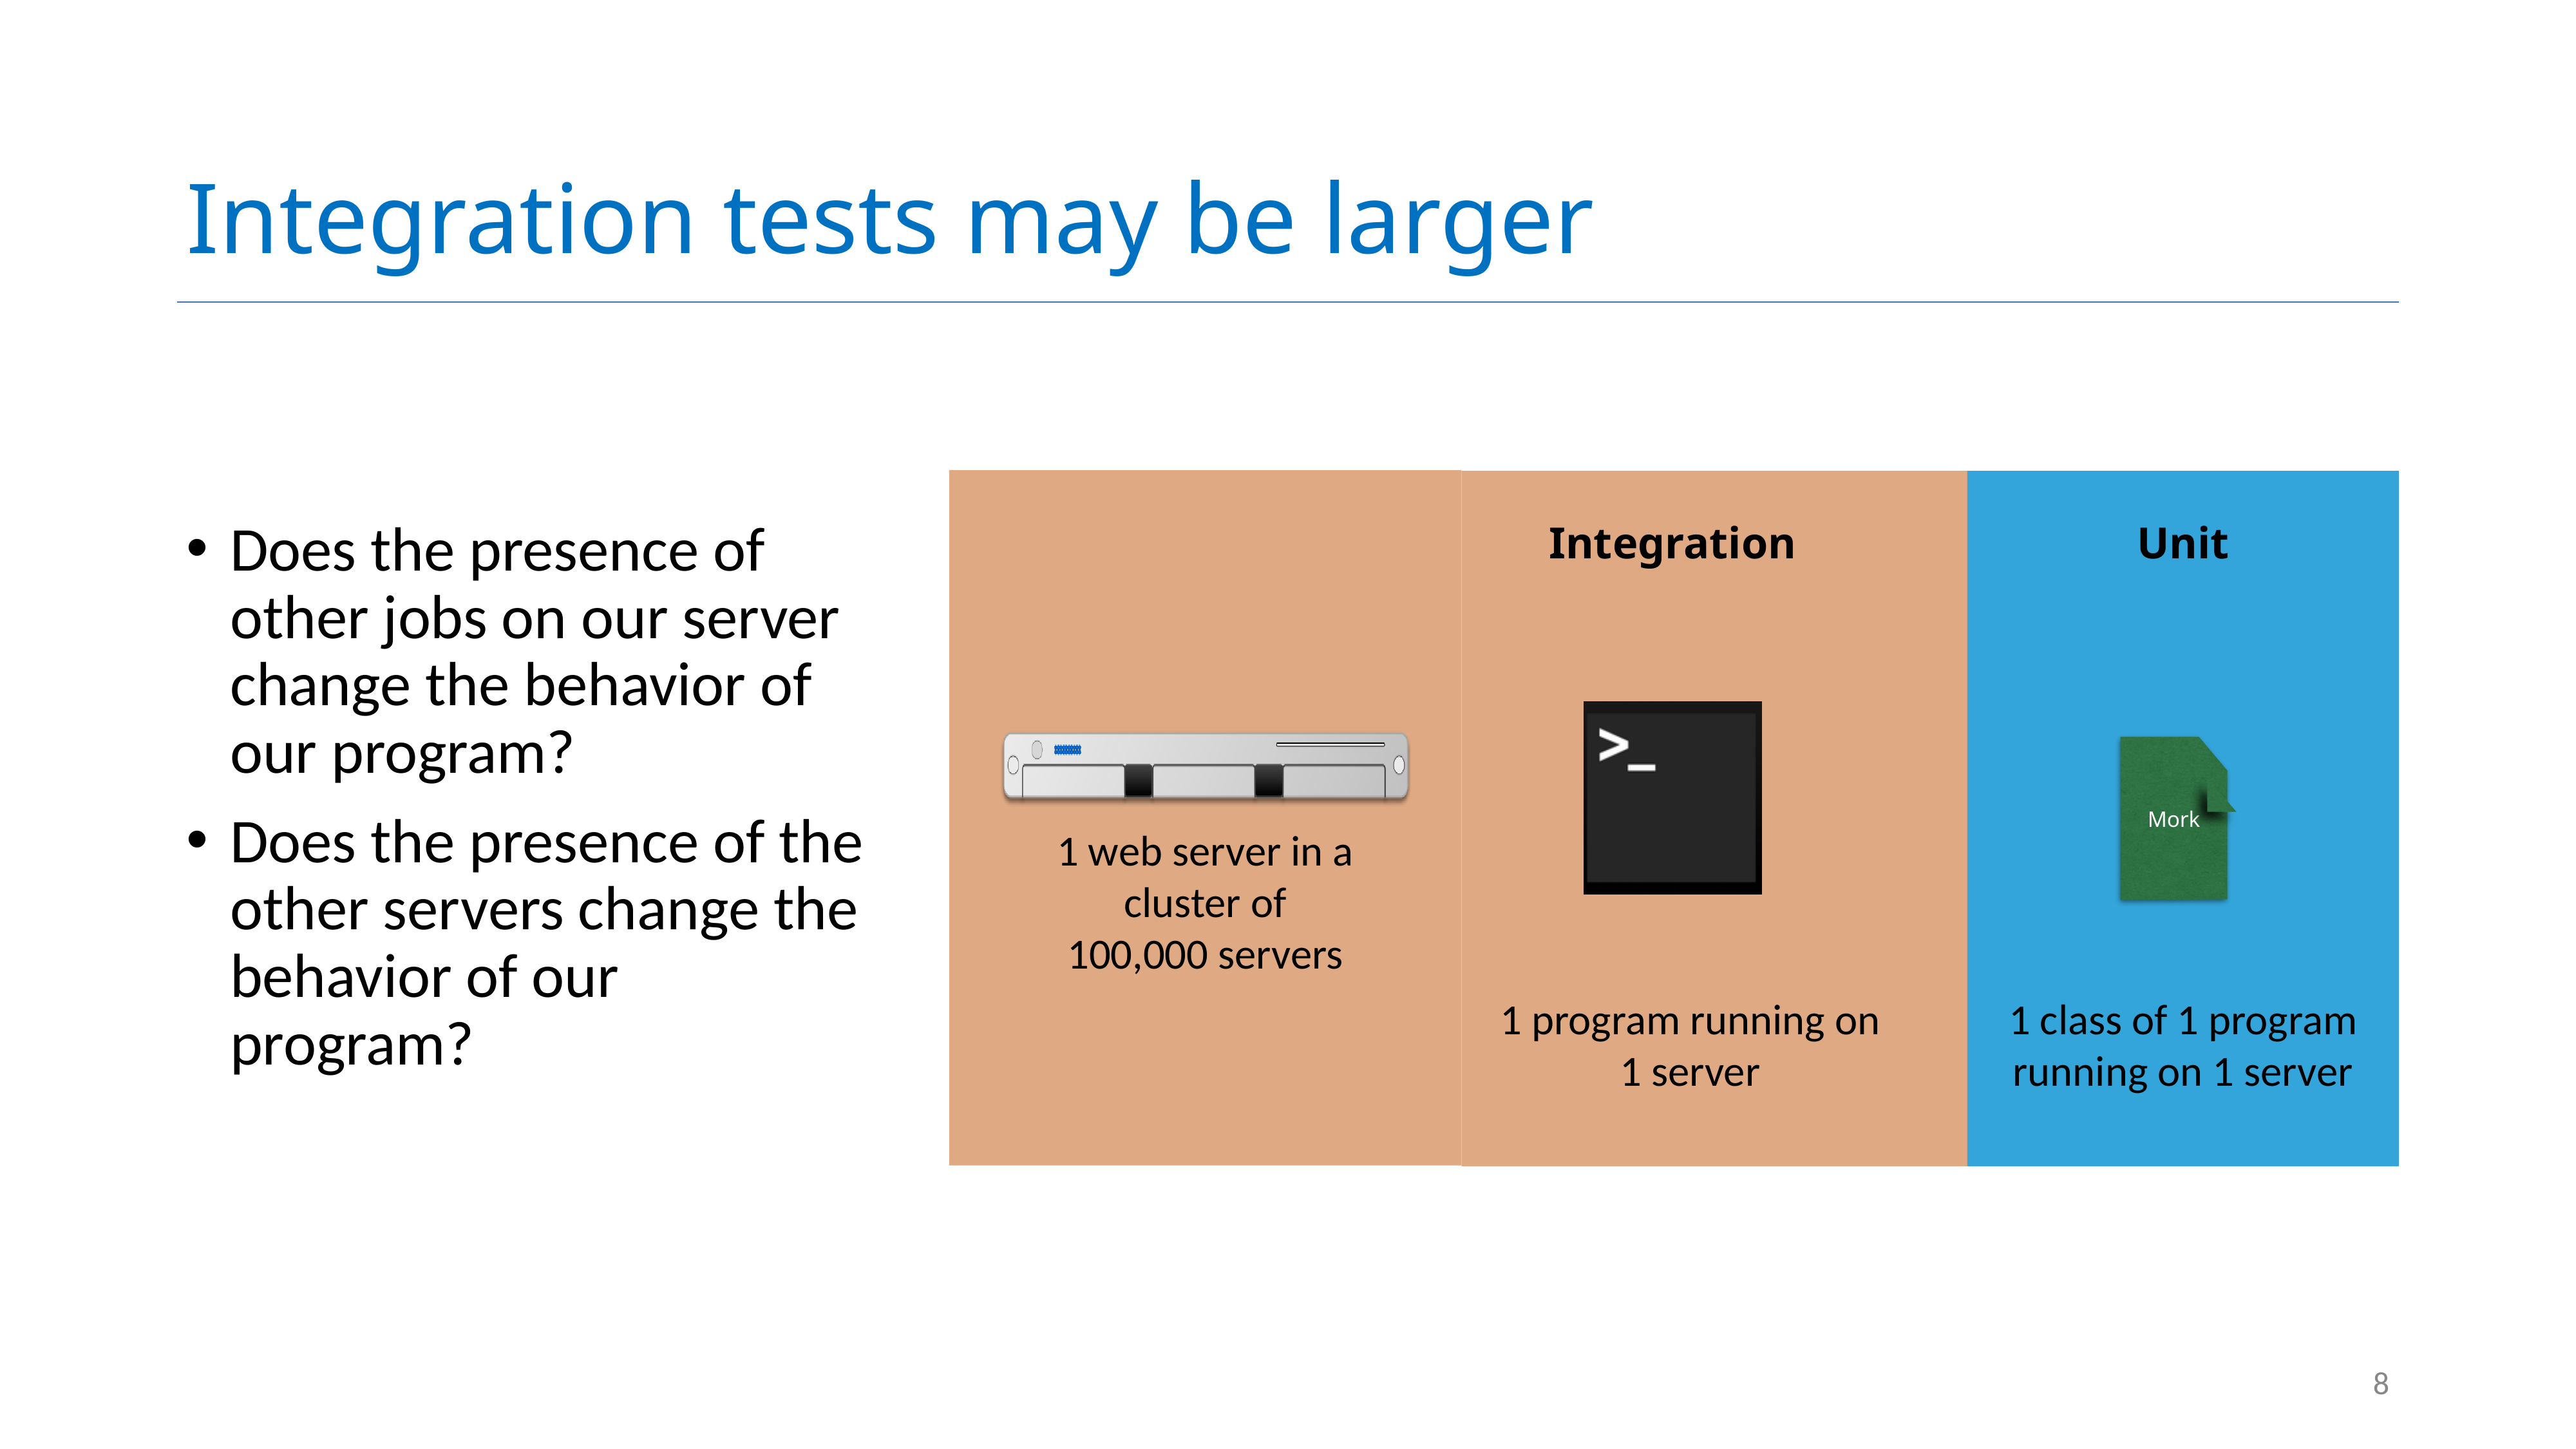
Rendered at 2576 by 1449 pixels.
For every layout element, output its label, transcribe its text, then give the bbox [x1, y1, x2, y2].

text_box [949, 469, 2400, 1167]
slide_number 8 [2344, 1355, 2400, 1408]
title Integration tests may be larger [176, 3, 2400, 285]
list Does the presence of other jobs on our server change the behavior of our program? Does the presence of the other servers change the behavior of our program? [176, 506, 889, 1090]
